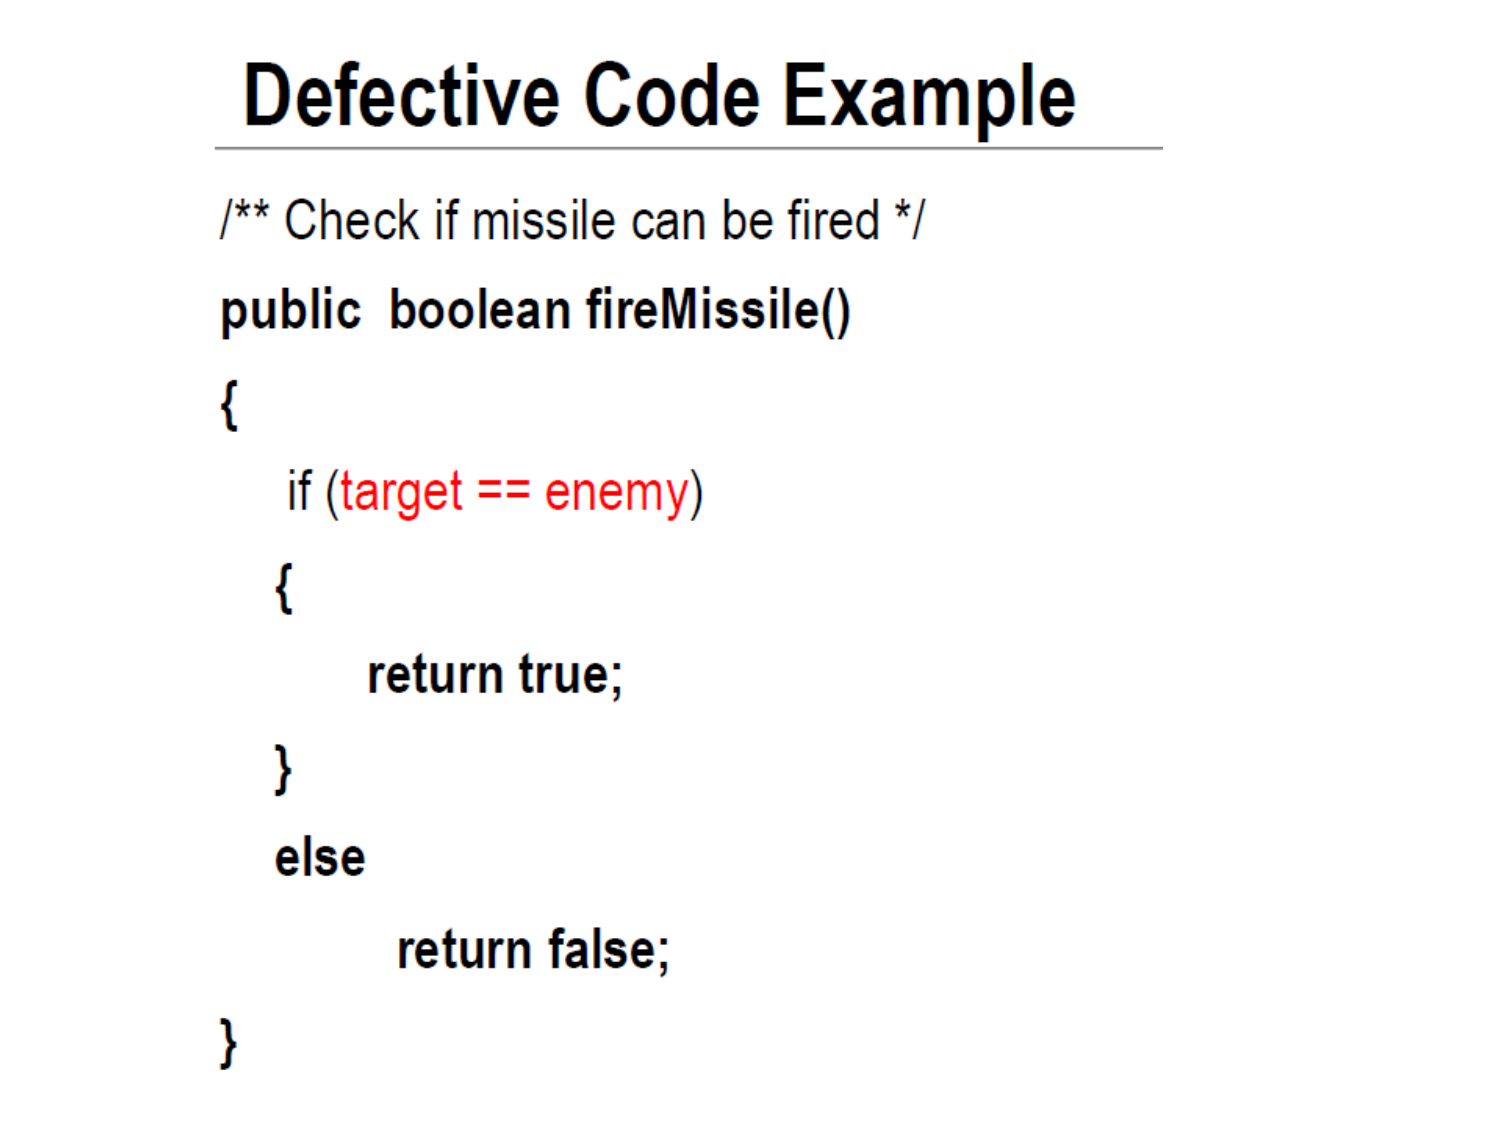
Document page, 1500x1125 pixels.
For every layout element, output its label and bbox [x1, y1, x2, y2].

picture [187, 44, 1163, 1081]
